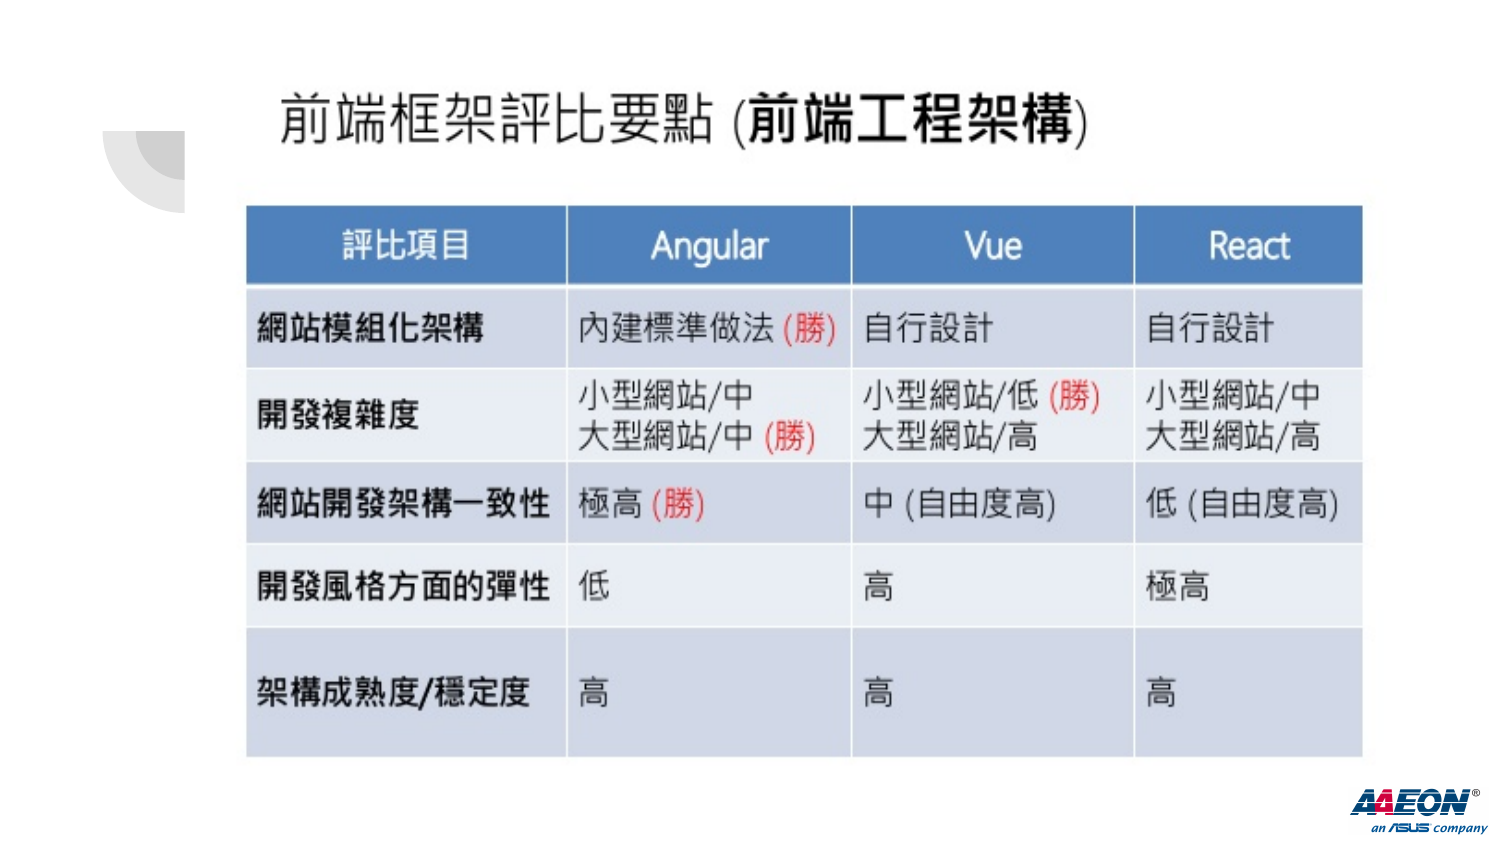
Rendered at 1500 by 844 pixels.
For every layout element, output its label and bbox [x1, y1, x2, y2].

picture [208, 25, 1489, 836]
